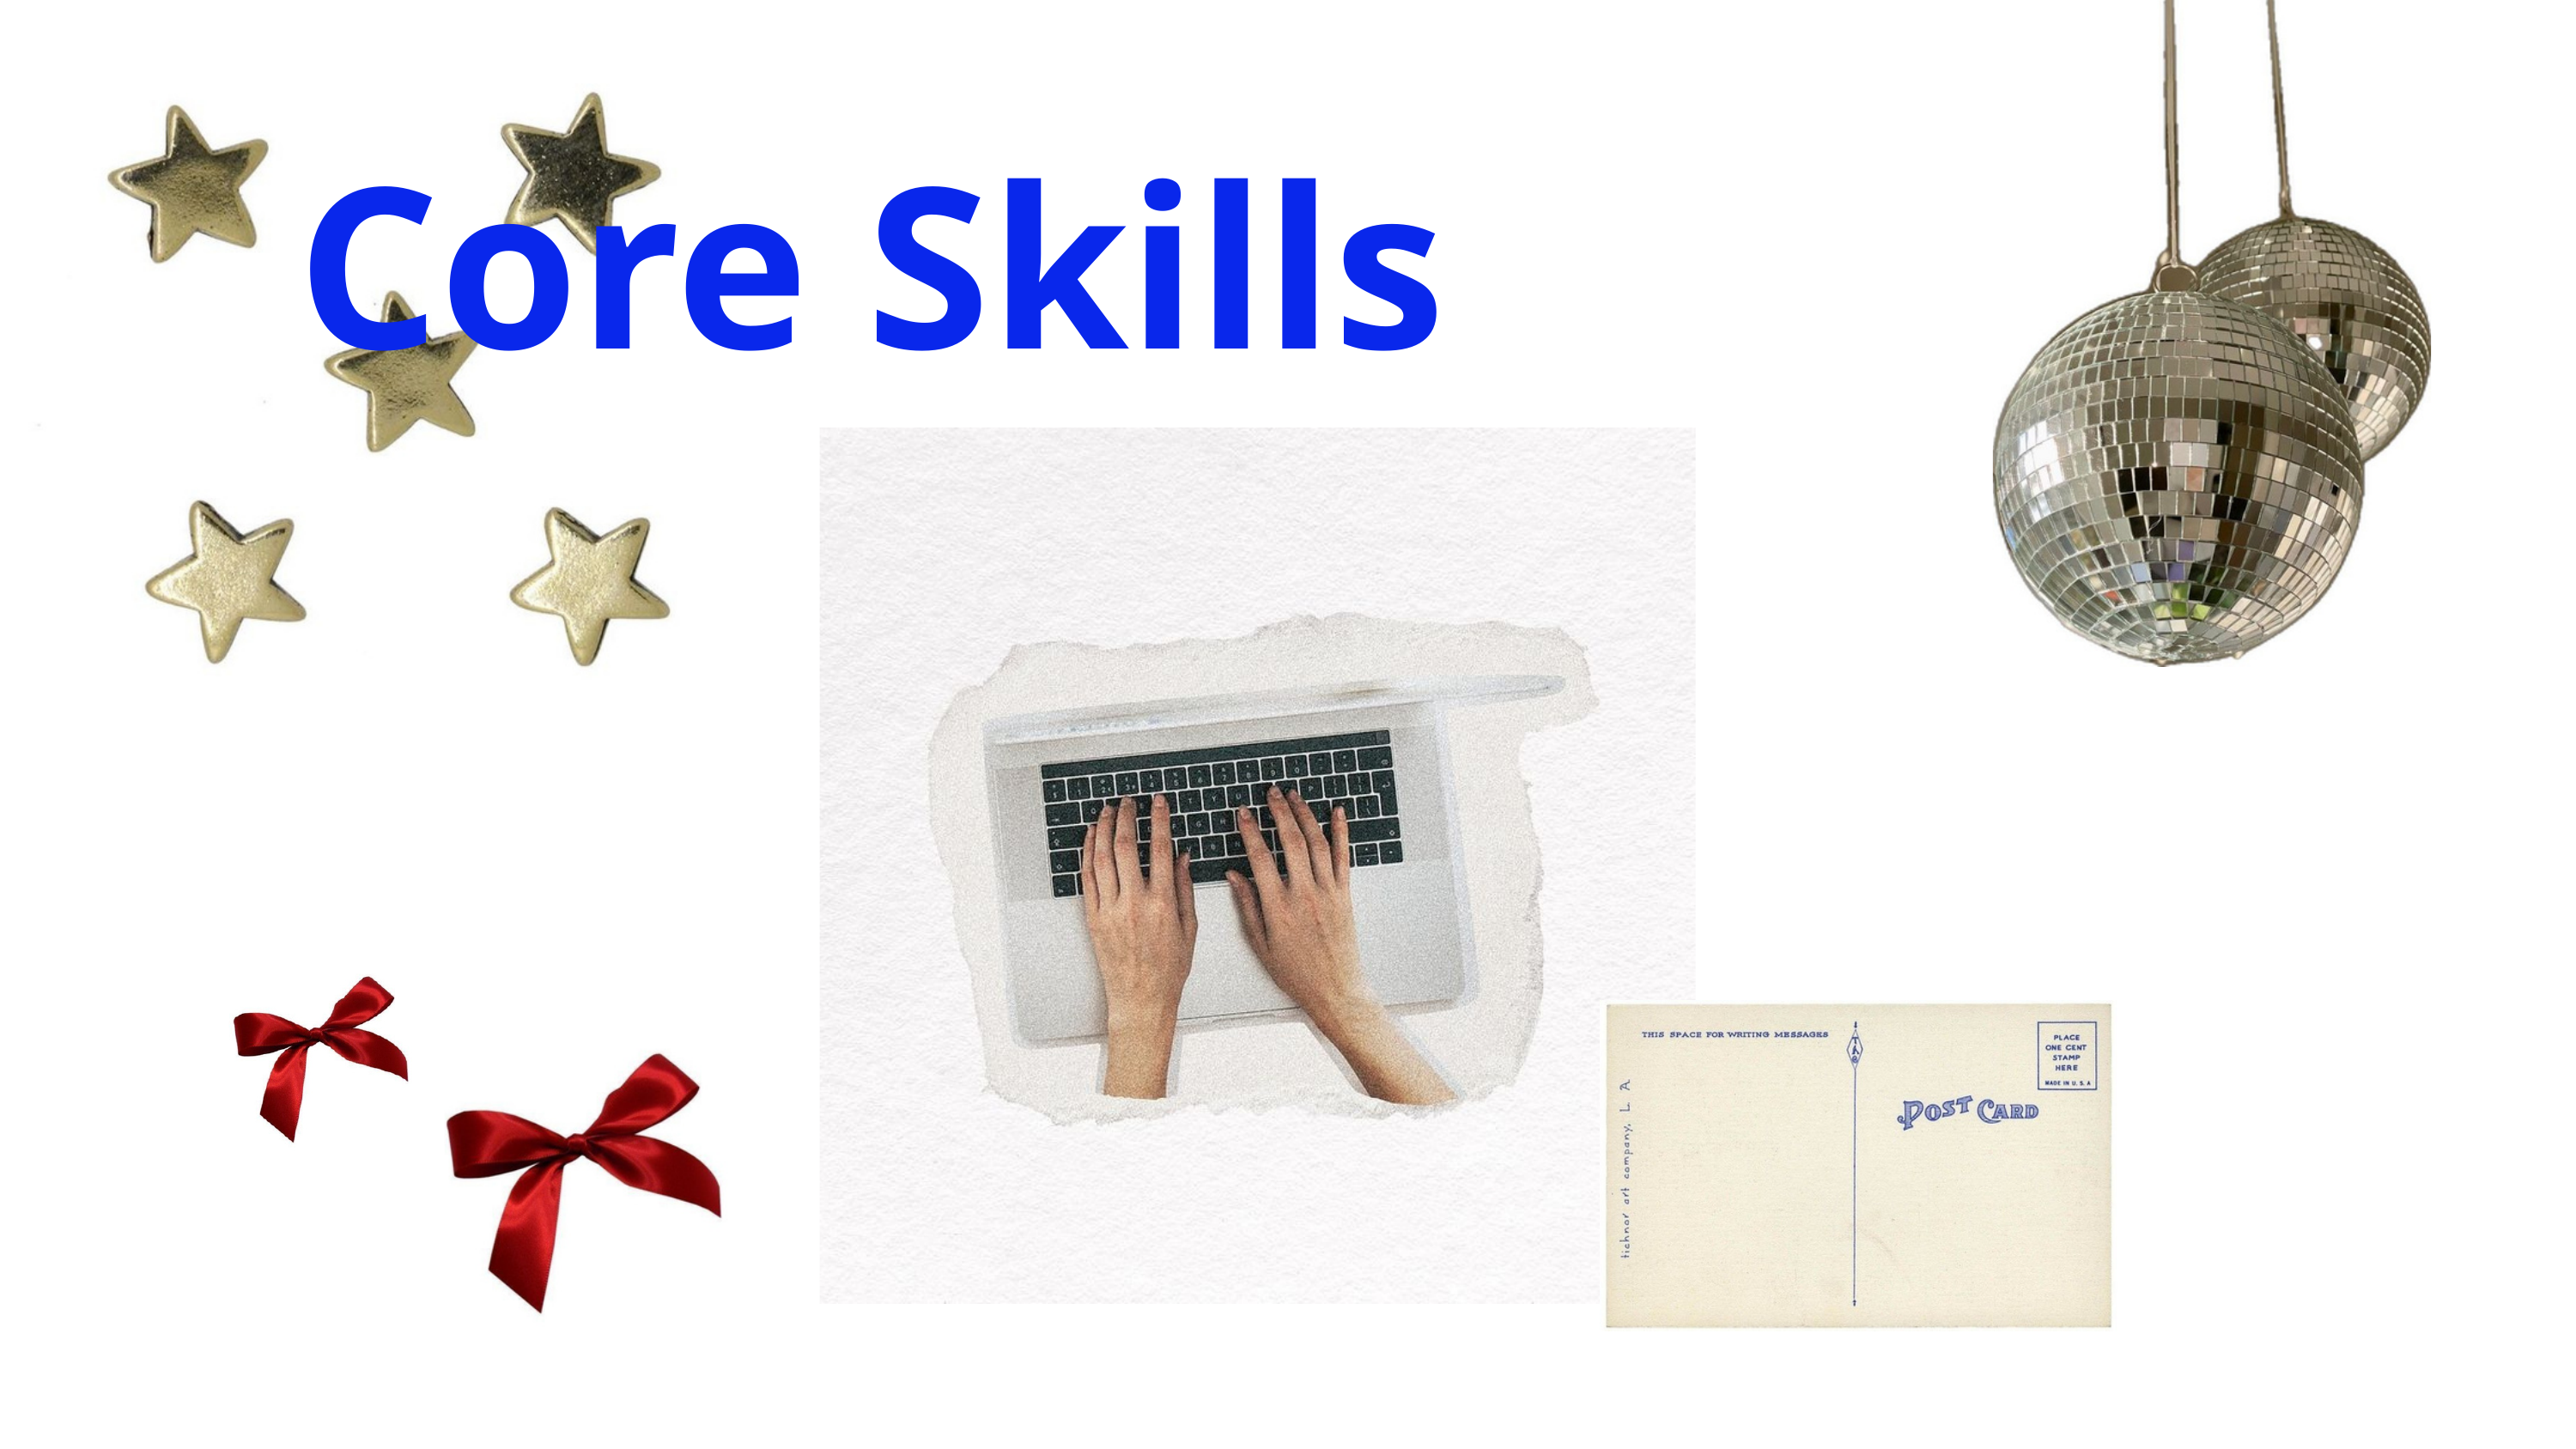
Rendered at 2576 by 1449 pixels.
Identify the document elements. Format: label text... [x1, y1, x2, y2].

text_box [1600, 1000, 2117, 1331]
text_box [0, 0, 778, 778]
text_box [196, 934, 445, 1184]
text_box Core Skills [292, 80, 1451, 394]
text_box [1992, 0, 2432, 667]
text_box [819, 427, 1696, 1304]
text_box [388, 988, 780, 1379]
